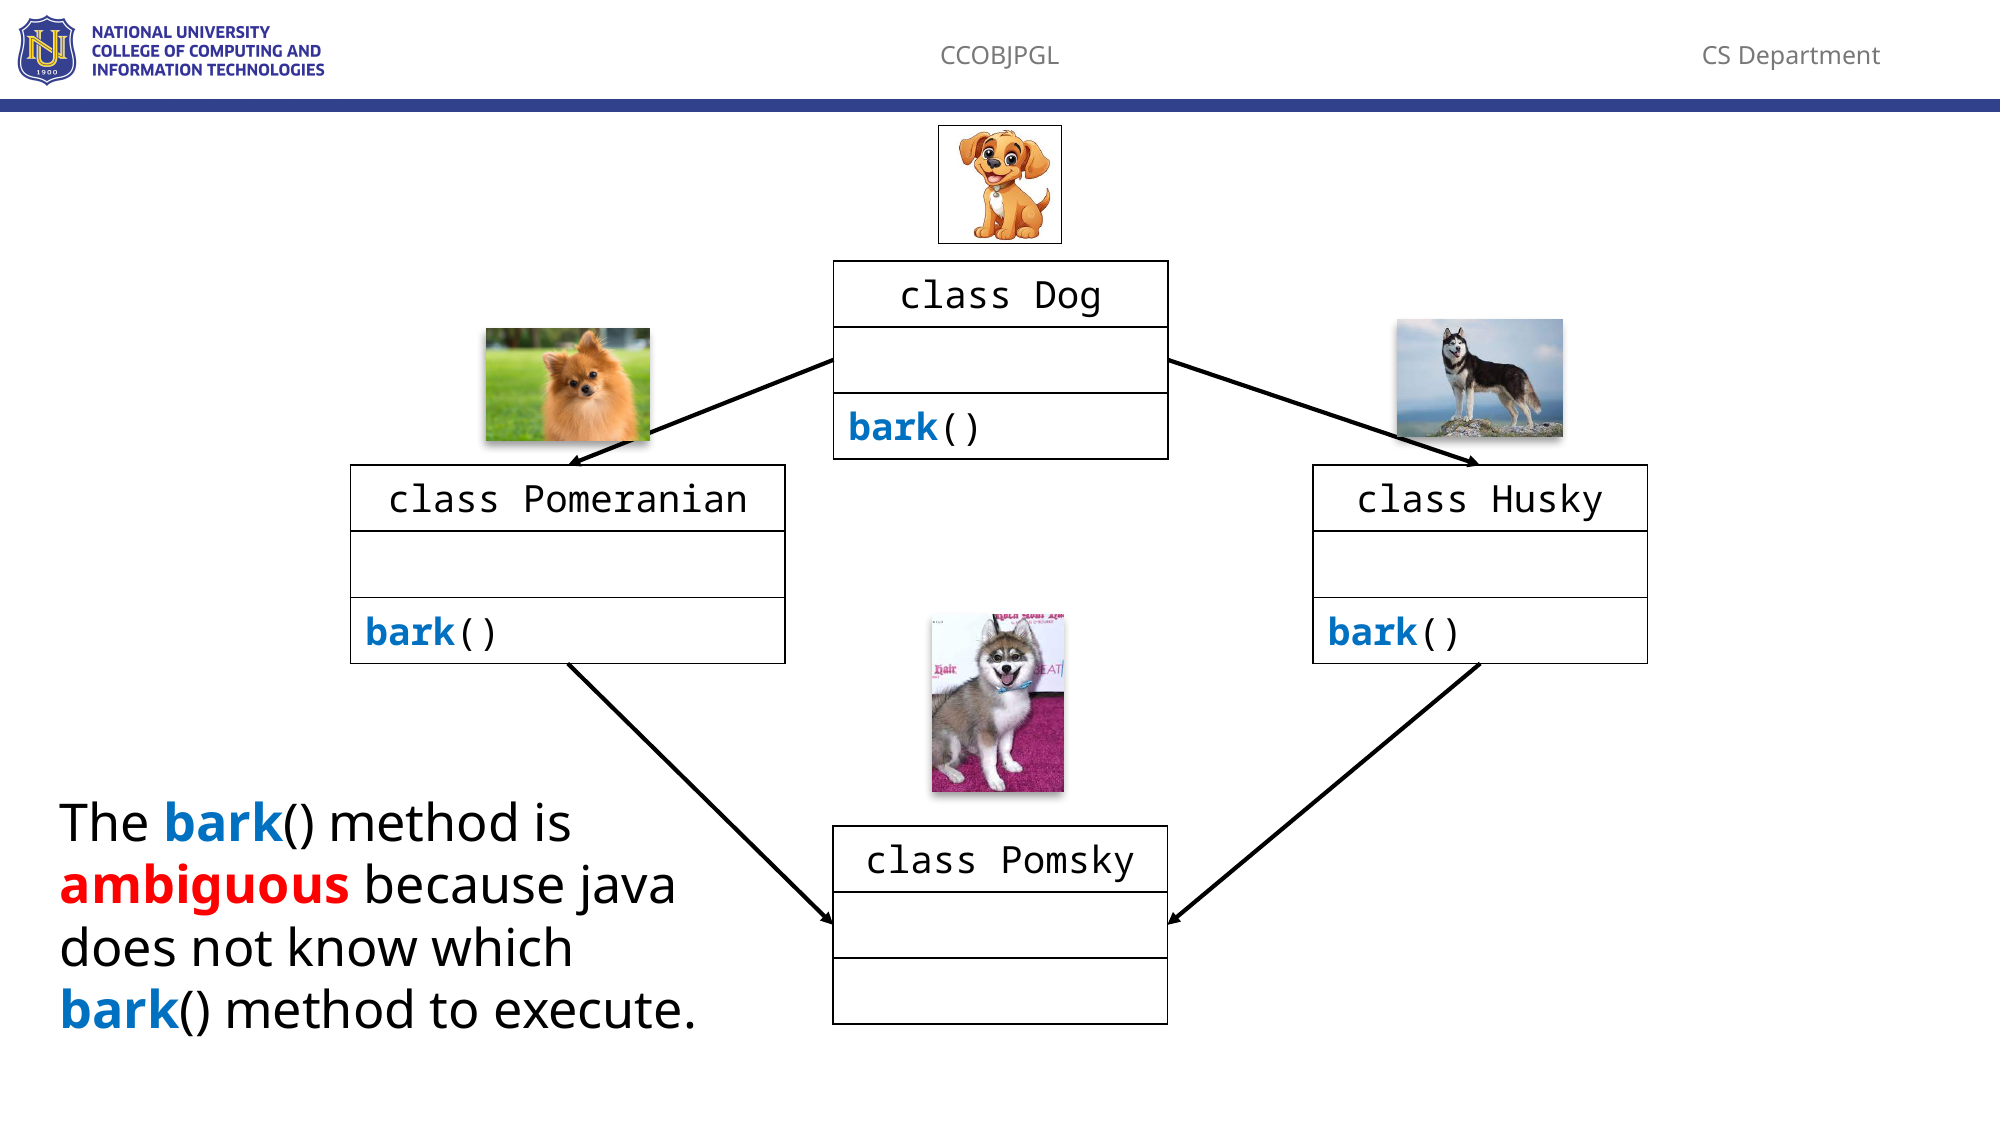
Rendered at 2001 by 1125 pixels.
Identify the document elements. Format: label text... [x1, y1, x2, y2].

text_box [278, 449, 408, 511]
table_cell [1314, 532, 1647, 597]
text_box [567, 350, 834, 466]
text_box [1166, 644, 1481, 917]
table_cell bark() [351, 598, 784, 663]
picture [938, 125, 1062, 245]
table_cell [834, 959, 1167, 1023]
table_cell [834, 893, 1167, 957]
picture [1397, 318, 1564, 438]
table_header class Pomsky [834, 827, 1166, 891]
table_cell [351, 532, 784, 597]
table_cell bark() [834, 394, 1167, 458]
table_header class Pomeranian [351, 466, 784, 530]
picture [485, 327, 650, 442]
picture [0, 0, 337, 99]
table_header class Dog [834, 262, 1167, 326]
text_box The bark() method is ambiguous because java does not know which bark() method to execute. [44, 781, 725, 1047]
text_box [567, 644, 834, 917]
table_cell bark() [1314, 598, 1647, 663]
picture [932, 614, 1065, 793]
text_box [1167, 350, 1481, 466]
table_header class Husky [1314, 466, 1647, 530]
table_cell [834, 328, 1167, 392]
